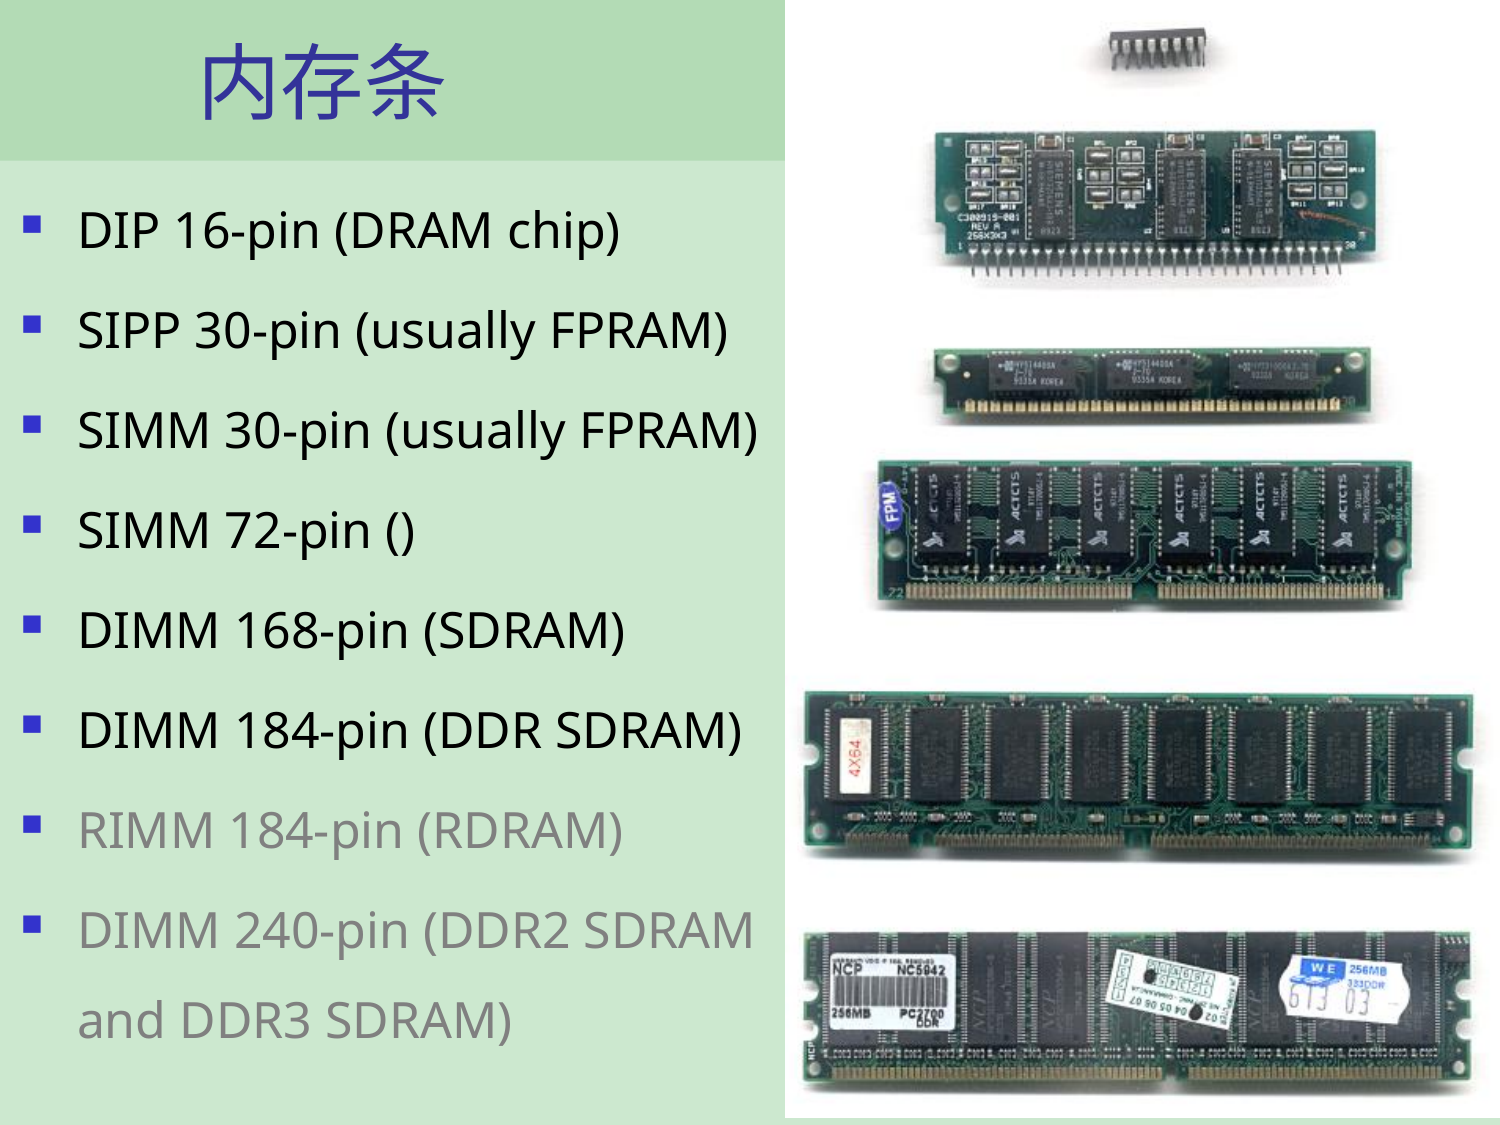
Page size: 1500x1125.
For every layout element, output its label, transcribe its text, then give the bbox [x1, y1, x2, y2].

title 内存条 [183, 11, 780, 149]
picture [785, 0, 1500, 1118]
list DIP 16-pin (DRAM chip) SIPP 30-pin (usually FPRAM) SIMM 30-pin (usually FPRAM) SIMM 72-pin () DIMM 168-pin (SDRAM) DIMM 184-pin (DDR SDRAM) RIMM 184-pin (RDRAM) DIMM 240-pin (DDR2 SDRAM and DDR3 SDRAM) [5, 160, 780, 1083]
